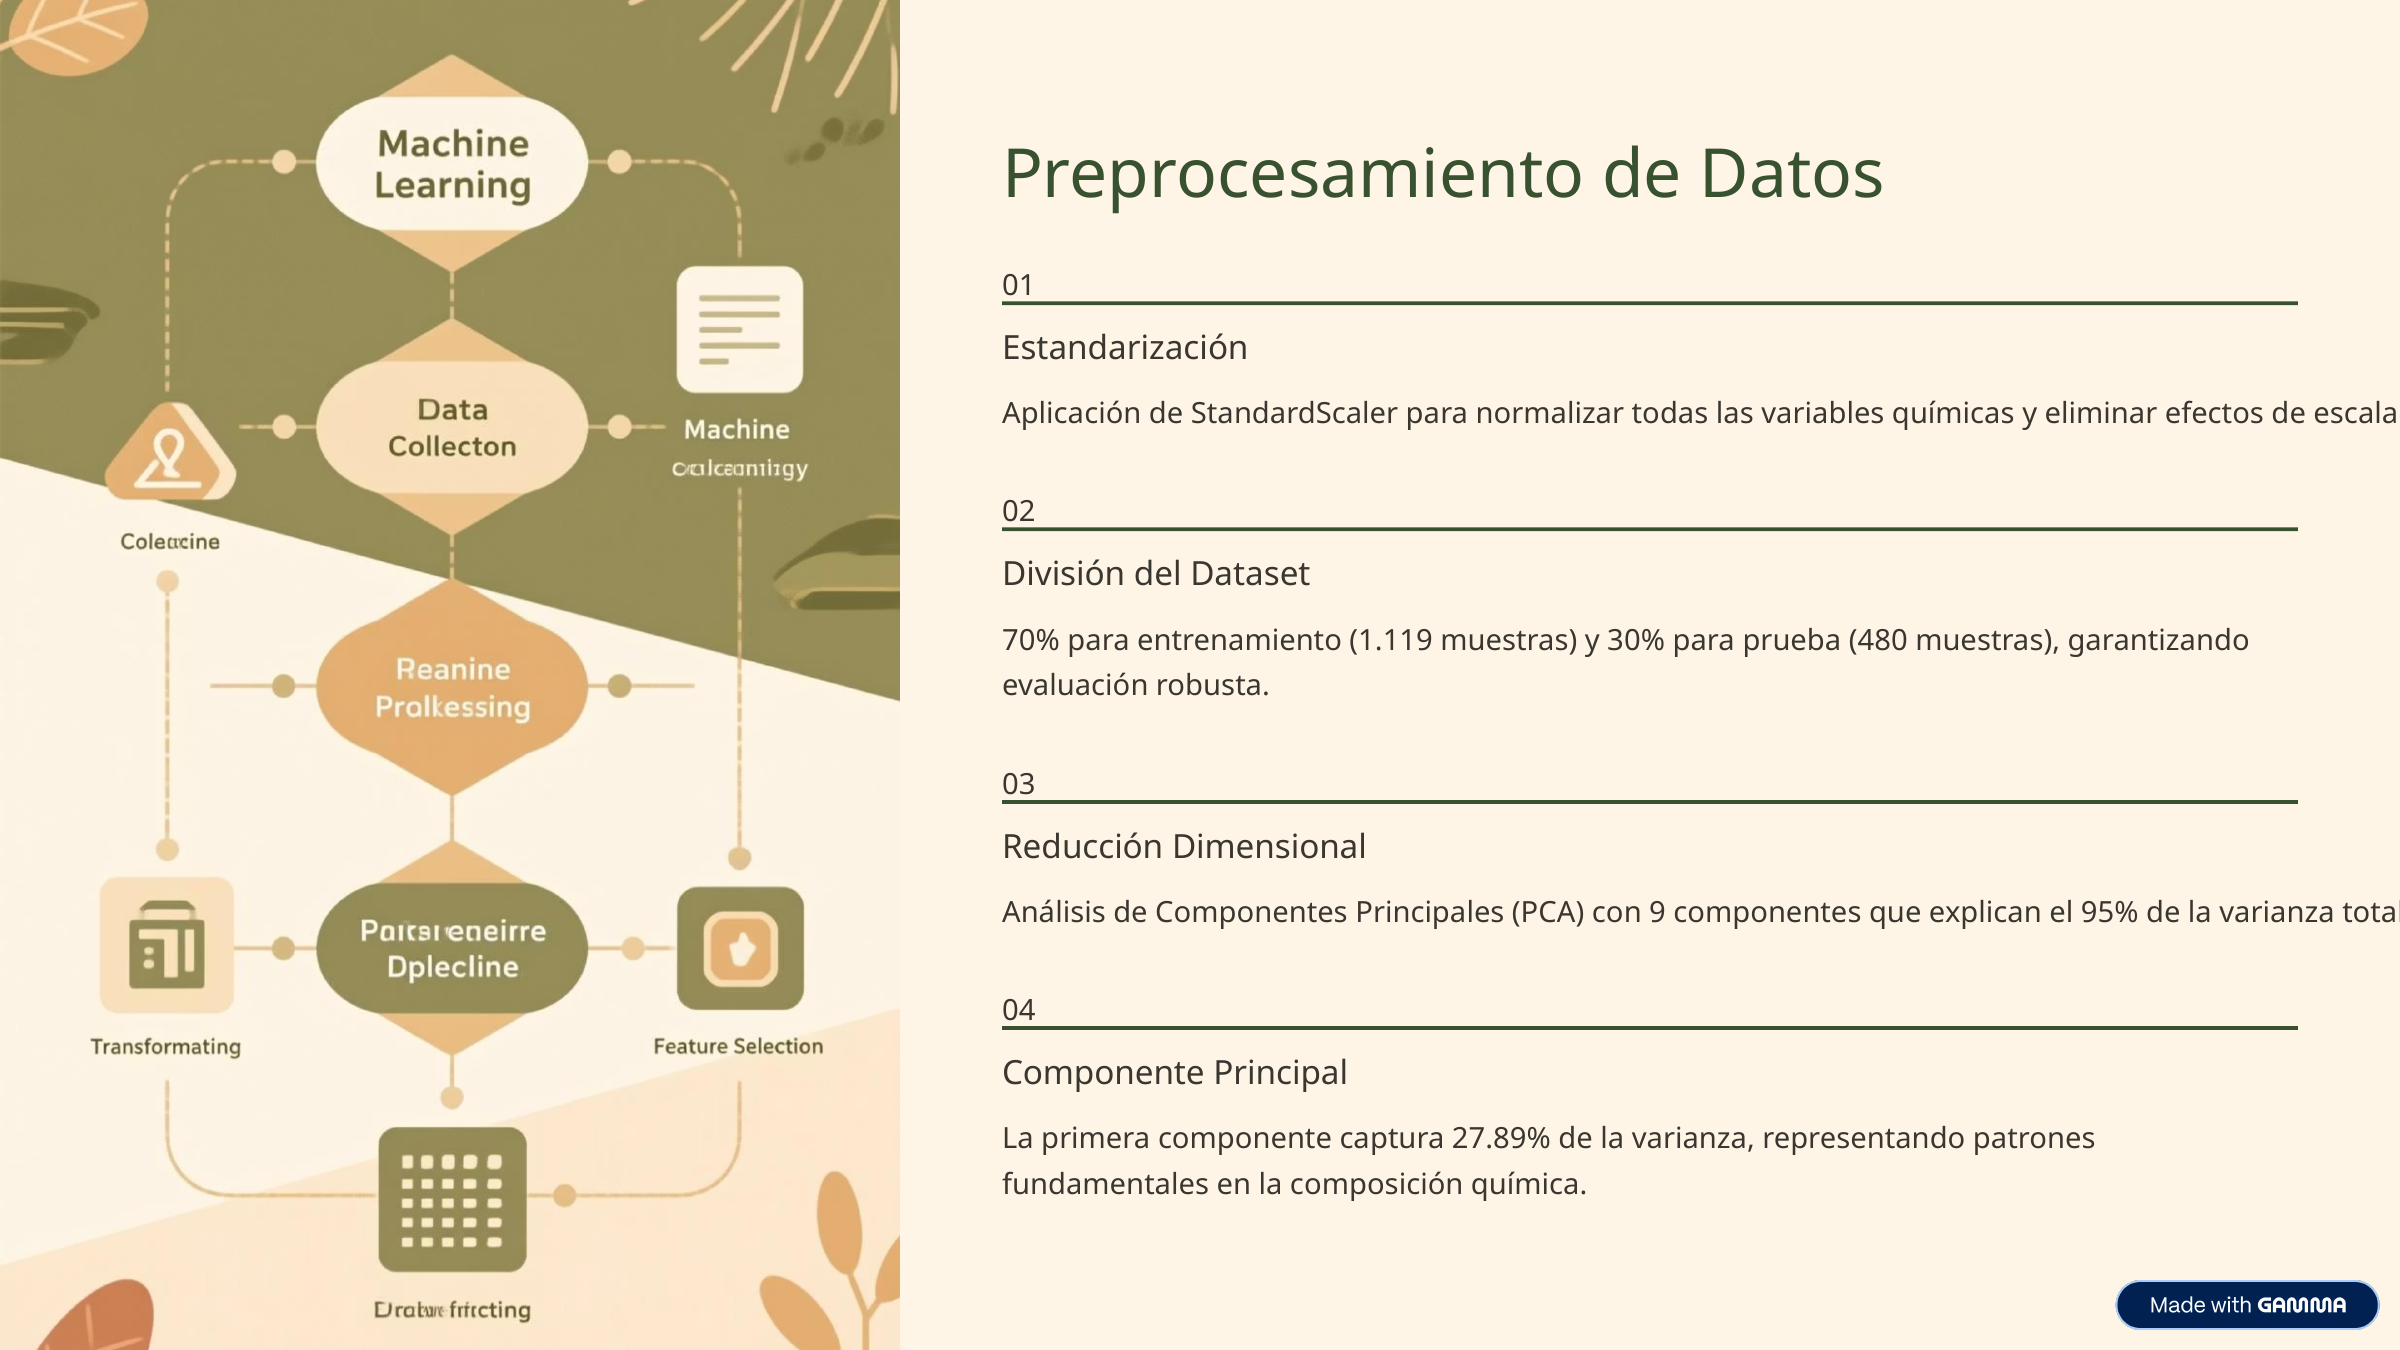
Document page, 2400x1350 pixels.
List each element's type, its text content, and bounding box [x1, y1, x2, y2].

text_box 02 [1002, 481, 1032, 519]
text_box Análisis de Componentes Principales (PCA) con 9 componentes que explican el 95% de la varianza total. [1002, 882, 2298, 930]
text_box La primera componente captura 27.89% de la varianza, representando patrones fundamentales en la composición química. [1002, 1108, 2298, 1202]
text_box 01 [1002, 255, 1032, 293]
text_box [1002, 301, 2298, 306]
text_box División del Dataset [1002, 549, 1346, 593]
picture [2106, 1271, 2389, 1339]
text_box Estandarización [1002, 323, 1346, 367]
text_box 04 [1002, 980, 1032, 1017]
picture [0, 0, 900, 1350]
text_box 70% para entrenamiento (1.119 muestras) y 30% para prueba (480 muestras), garantizando evaluación robusta. [1002, 609, 2298, 704]
text_box [1002, 527, 2298, 532]
text_box [1002, 1026, 2298, 1030]
text_box Aplicación de StandardScaler para normalizar todas las variables químicas y eliminar efectos de escala. [1002, 383, 2298, 431]
text_box [1002, 800, 2298, 804]
text_box 03 [1002, 754, 1032, 791]
text_box Preprocesamiento de Datos [1002, 126, 1886, 212]
text_box Reducción Dimensional [1002, 822, 1378, 865]
text_box Componente Principal [1002, 1048, 1360, 1091]
